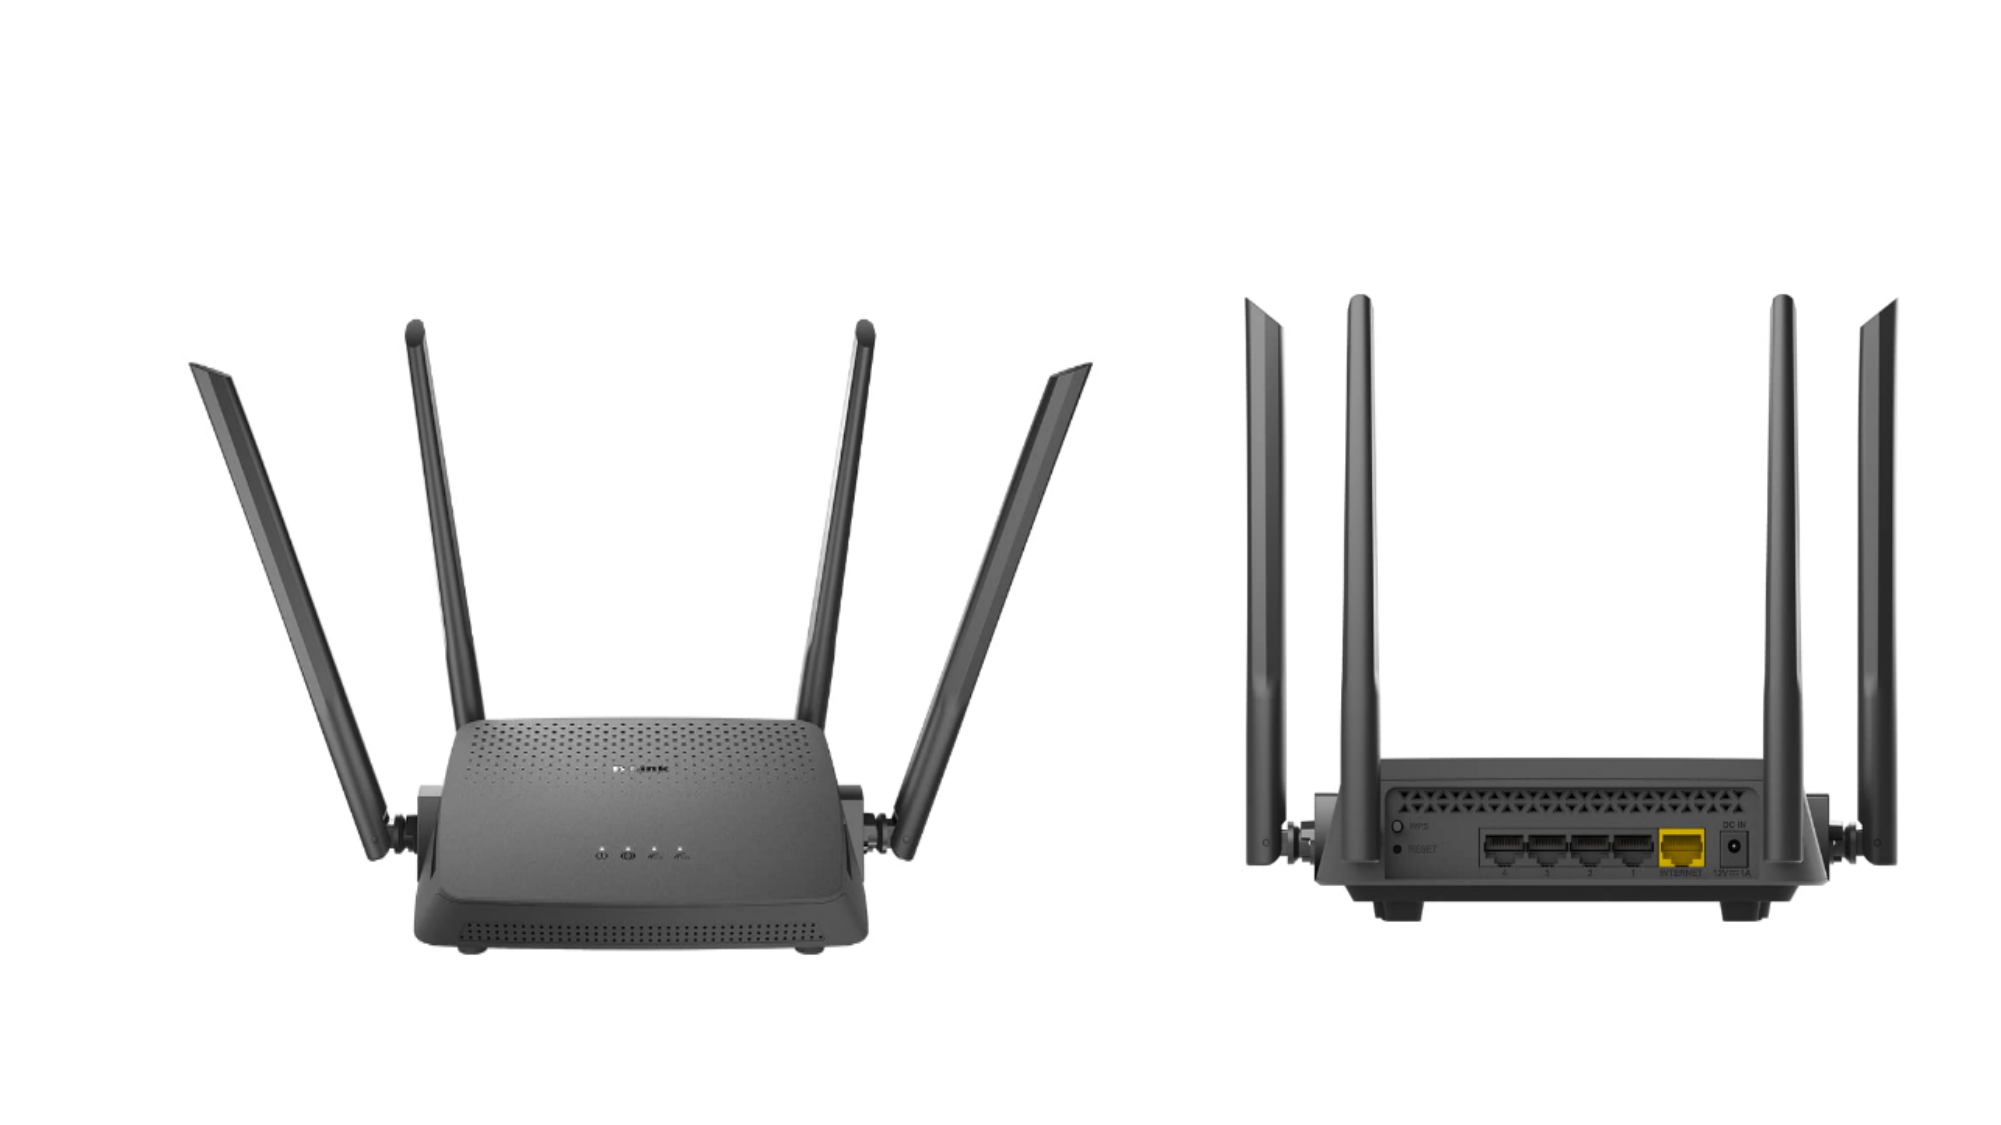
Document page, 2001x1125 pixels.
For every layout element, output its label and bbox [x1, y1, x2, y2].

picture [1134, 243, 1940, 990]
list [41, 169, 1135, 1024]
